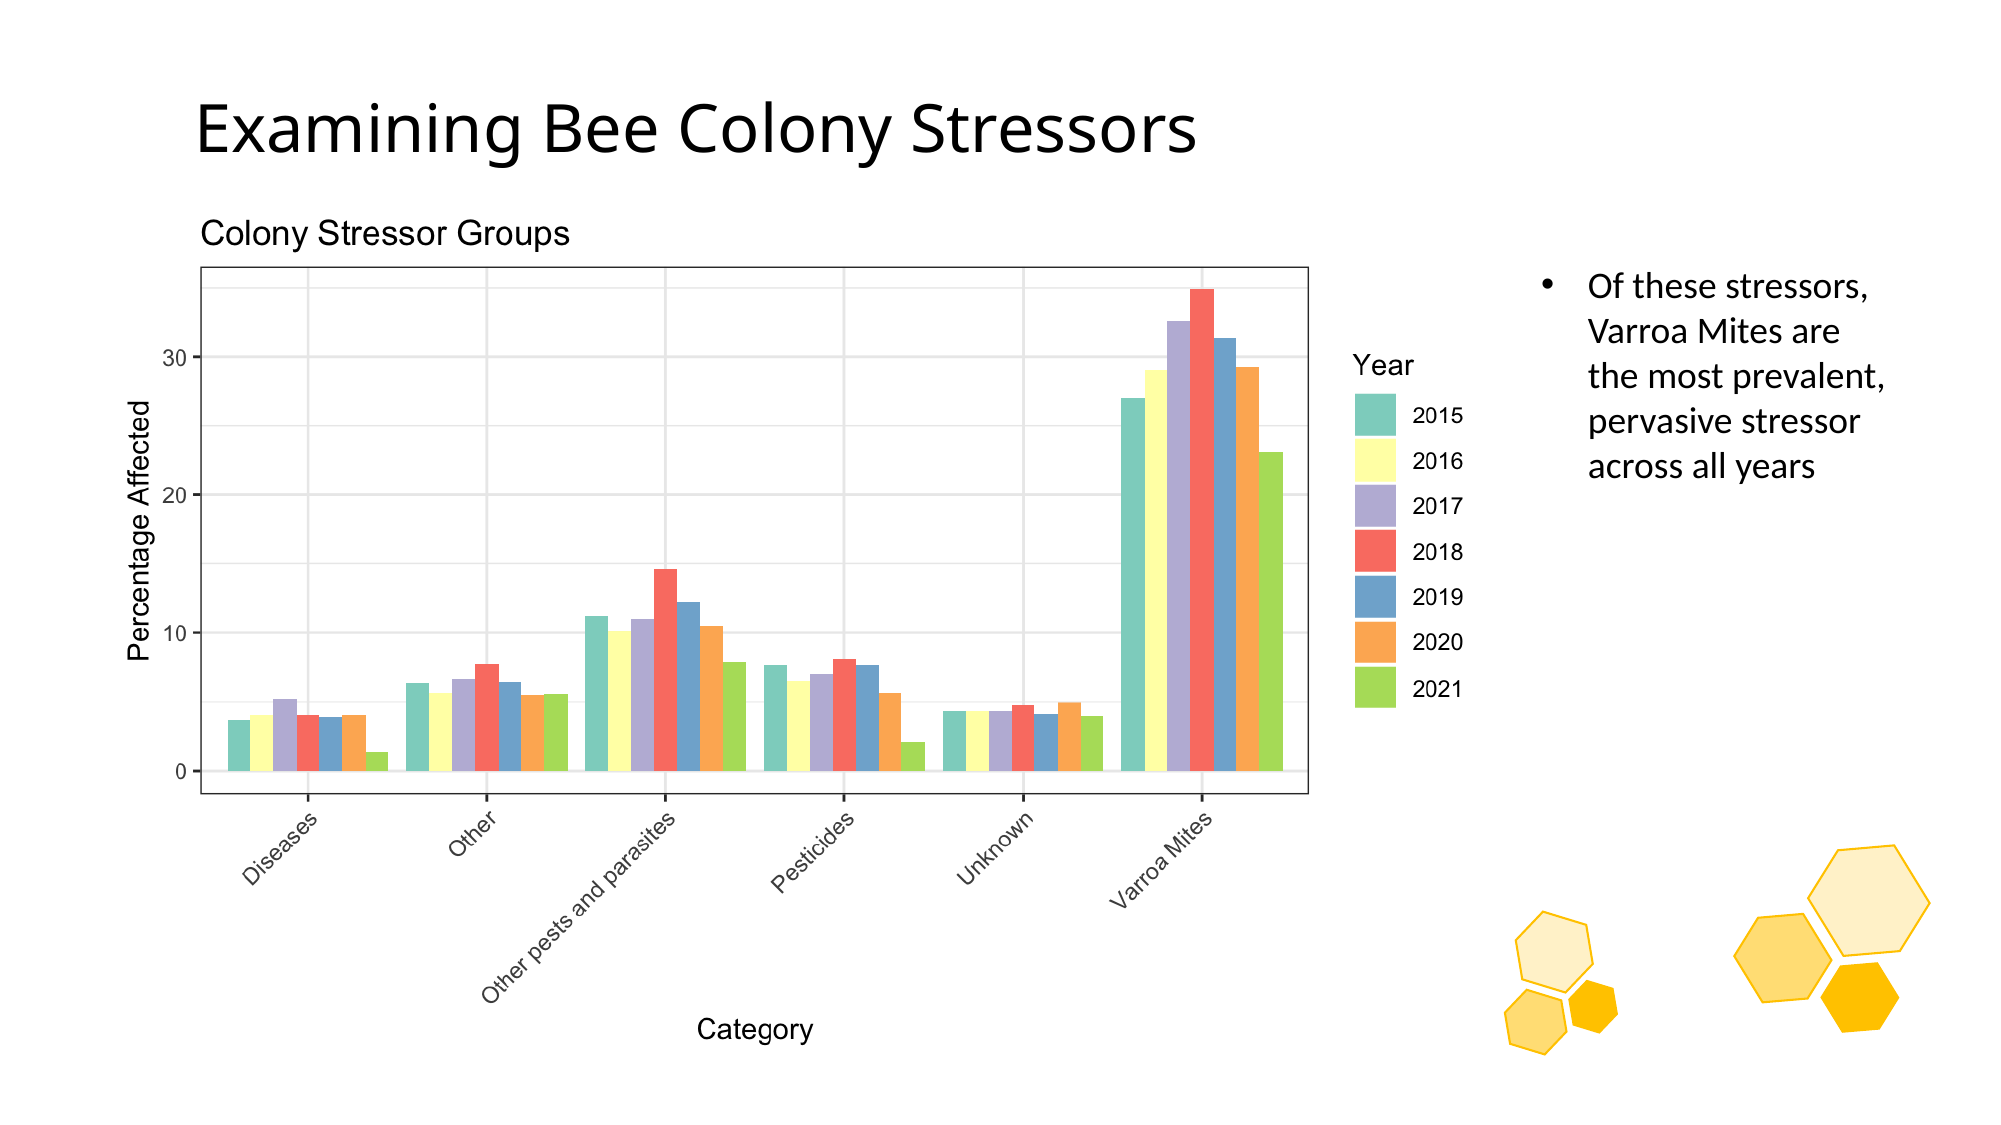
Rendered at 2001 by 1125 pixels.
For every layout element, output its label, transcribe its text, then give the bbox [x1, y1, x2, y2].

text_box Of these stressors, Varroa Mites are the most prevalent, pervasive stressor across all years [1526, 253, 1905, 494]
title Examining Bee Colony Stressors [179, 22, 1905, 241]
picture [113, 205, 1492, 1058]
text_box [1503, 920, 1622, 1057]
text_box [1756, 851, 1931, 1046]
